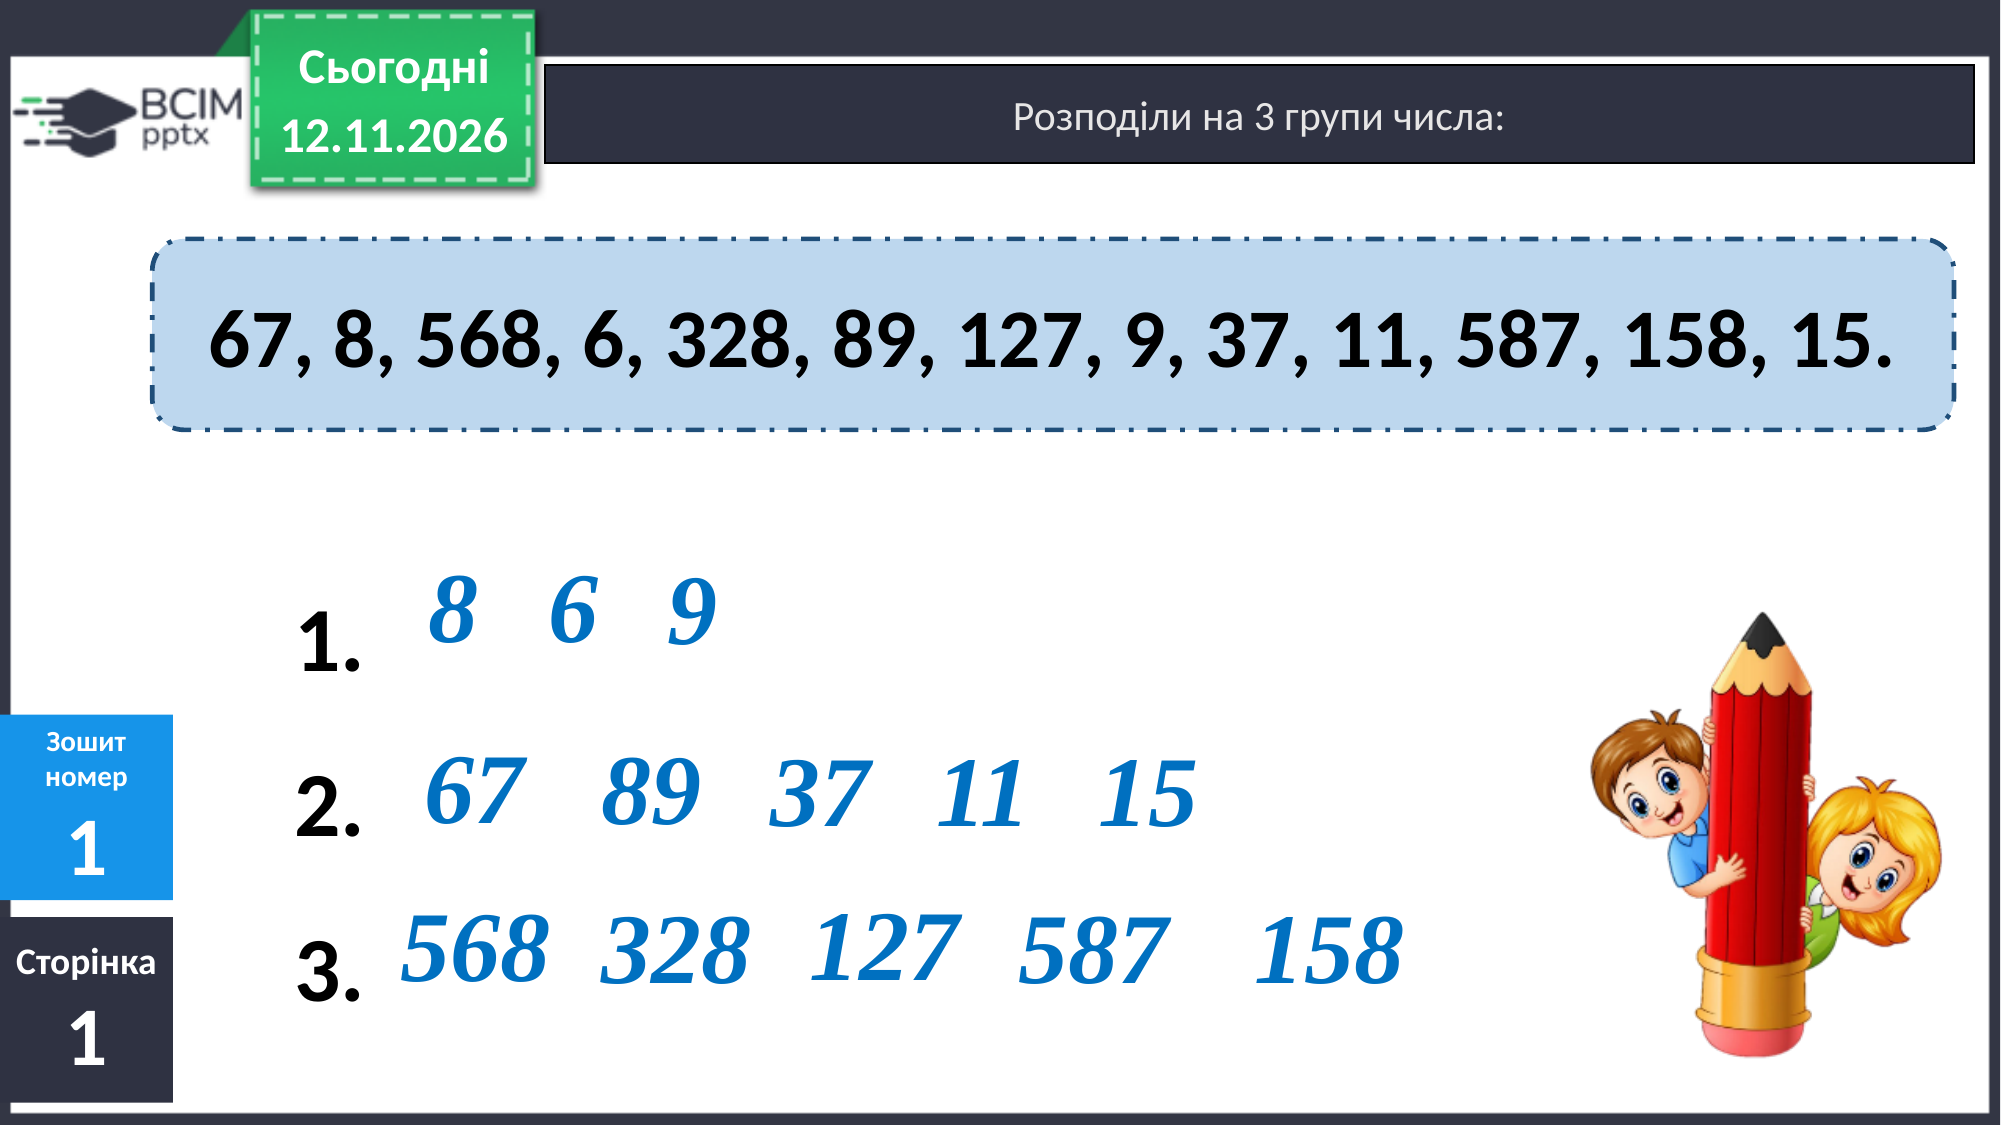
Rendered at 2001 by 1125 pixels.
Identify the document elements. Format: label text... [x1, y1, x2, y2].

text_box Сьогодні [284, 26, 535, 101]
text_box 37 [755, 718, 921, 854]
text_box 1. 2. 3. [279, 517, 417, 1028]
text_box 89 [586, 717, 800, 852]
text_box 15 [1083, 718, 1297, 854]
text_box 6 [533, 535, 747, 671]
text_box 67 [409, 715, 623, 851]
text_box Зошит номер 1 [0, 714, 174, 901]
text_box 01.09.2022 [263, 101, 524, 164]
text_box 67, 8, 568, 6, 328, 89, 127, 9, 37, 11, 587, 158, 15. [151, 237, 1955, 431]
picture [0, 0, 2001, 1125]
text_box 568 [385, 874, 599, 1010]
text_box 127 [794, 873, 1008, 1009]
text_box 158 [1240, 875, 1453, 1011]
text_box Сторінка 1 [0, 916, 174, 1104]
text_box 587 [1003, 875, 1217, 1011]
text_box Розподіли на 3 групи числа: [544, 64, 1975, 164]
text_box 9 [653, 537, 866, 672]
text_box 11 [921, 718, 1083, 854]
text_box 8 [413, 535, 533, 671]
text_box 328 [586, 875, 800, 1011]
